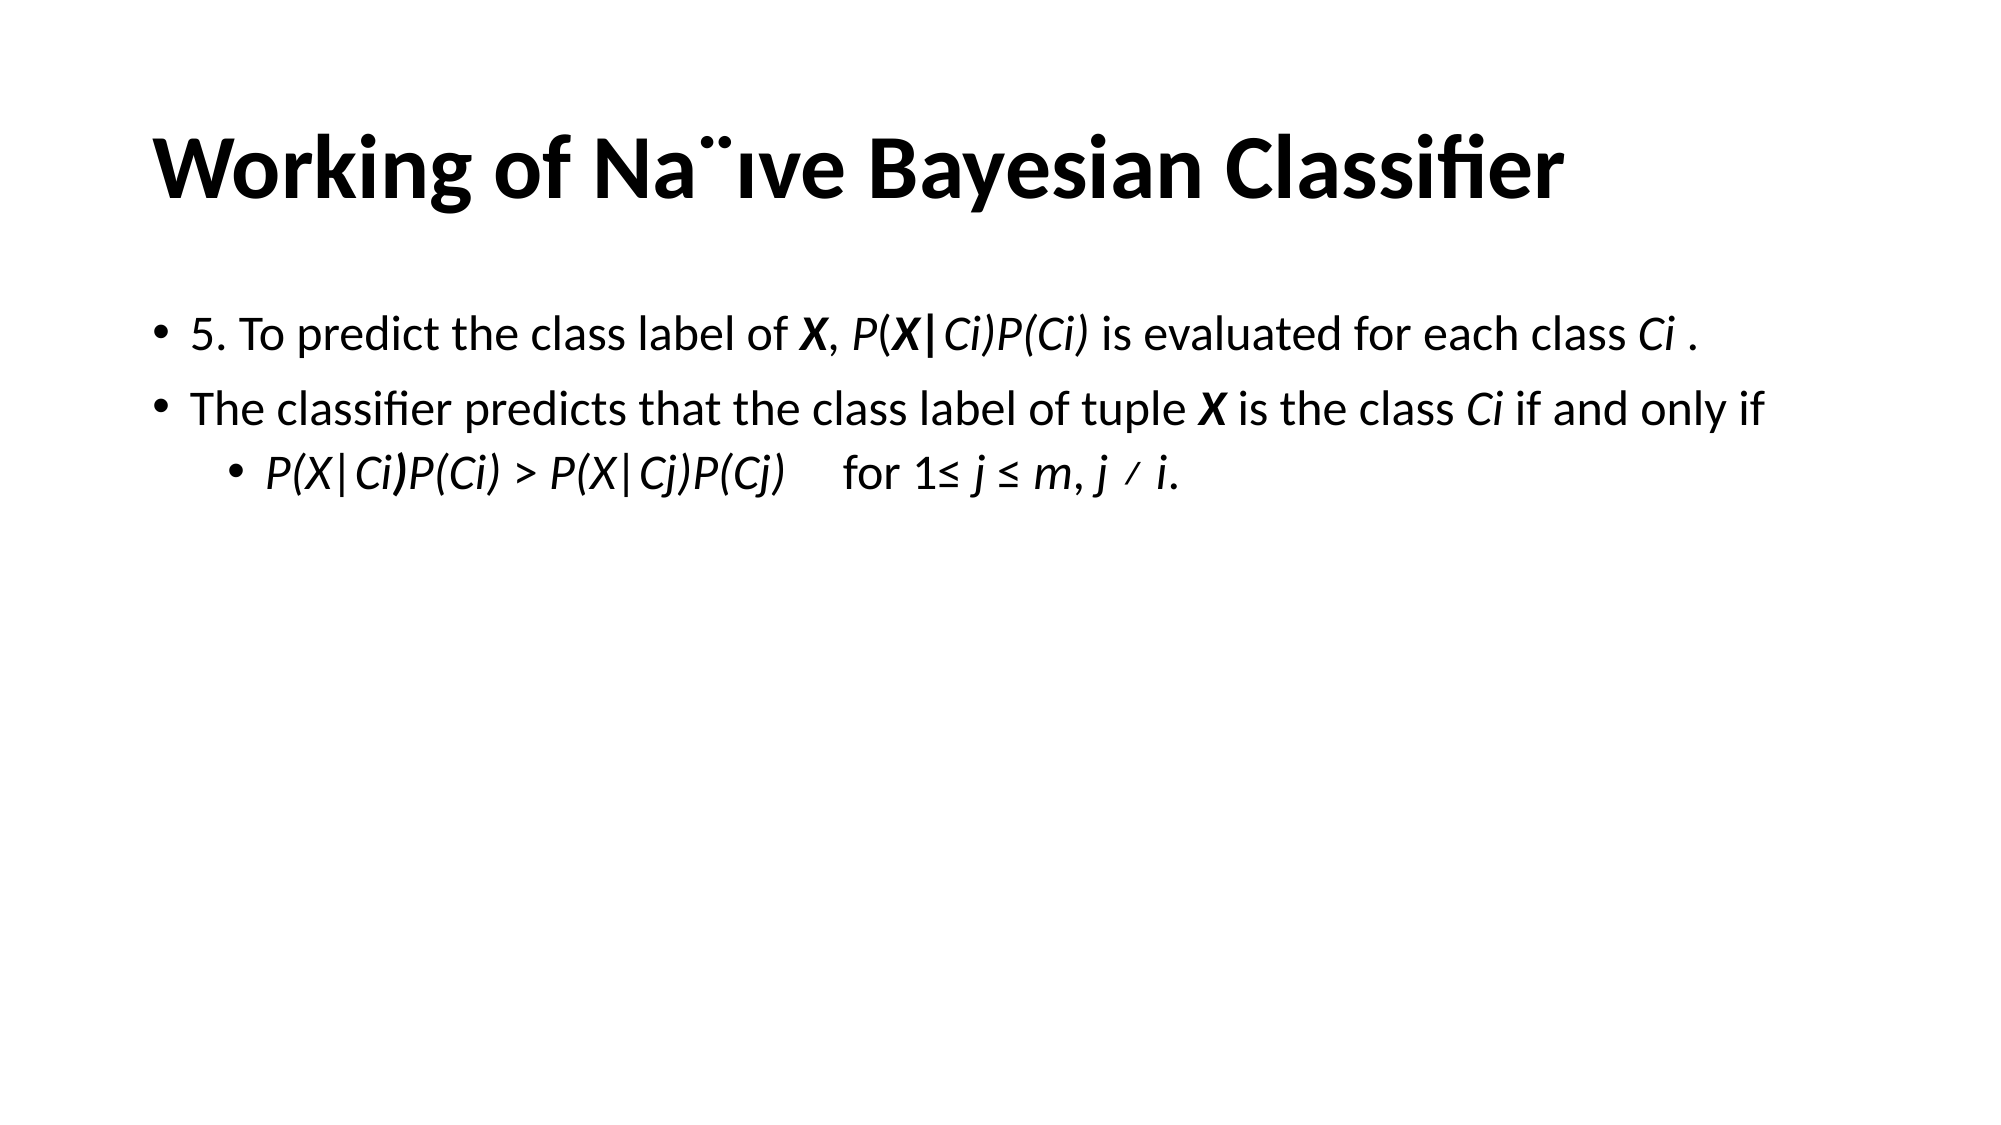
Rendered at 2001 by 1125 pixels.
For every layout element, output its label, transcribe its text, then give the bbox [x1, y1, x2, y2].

title Working of Na¨ıve Bayesian Classifier [137, 59, 1863, 278]
list 5. To predict the class label of X, P(X|Ci)P(Ci) is evaluated for each class Ci . The classifier predicts that the class label of tuple X is the class Ci if and only if P(X|Ci)P(Ci) > P(X|Cj)P(Cj) for 1≤ j ≤ m, j ≠ i. [137, 299, 1863, 1014]
